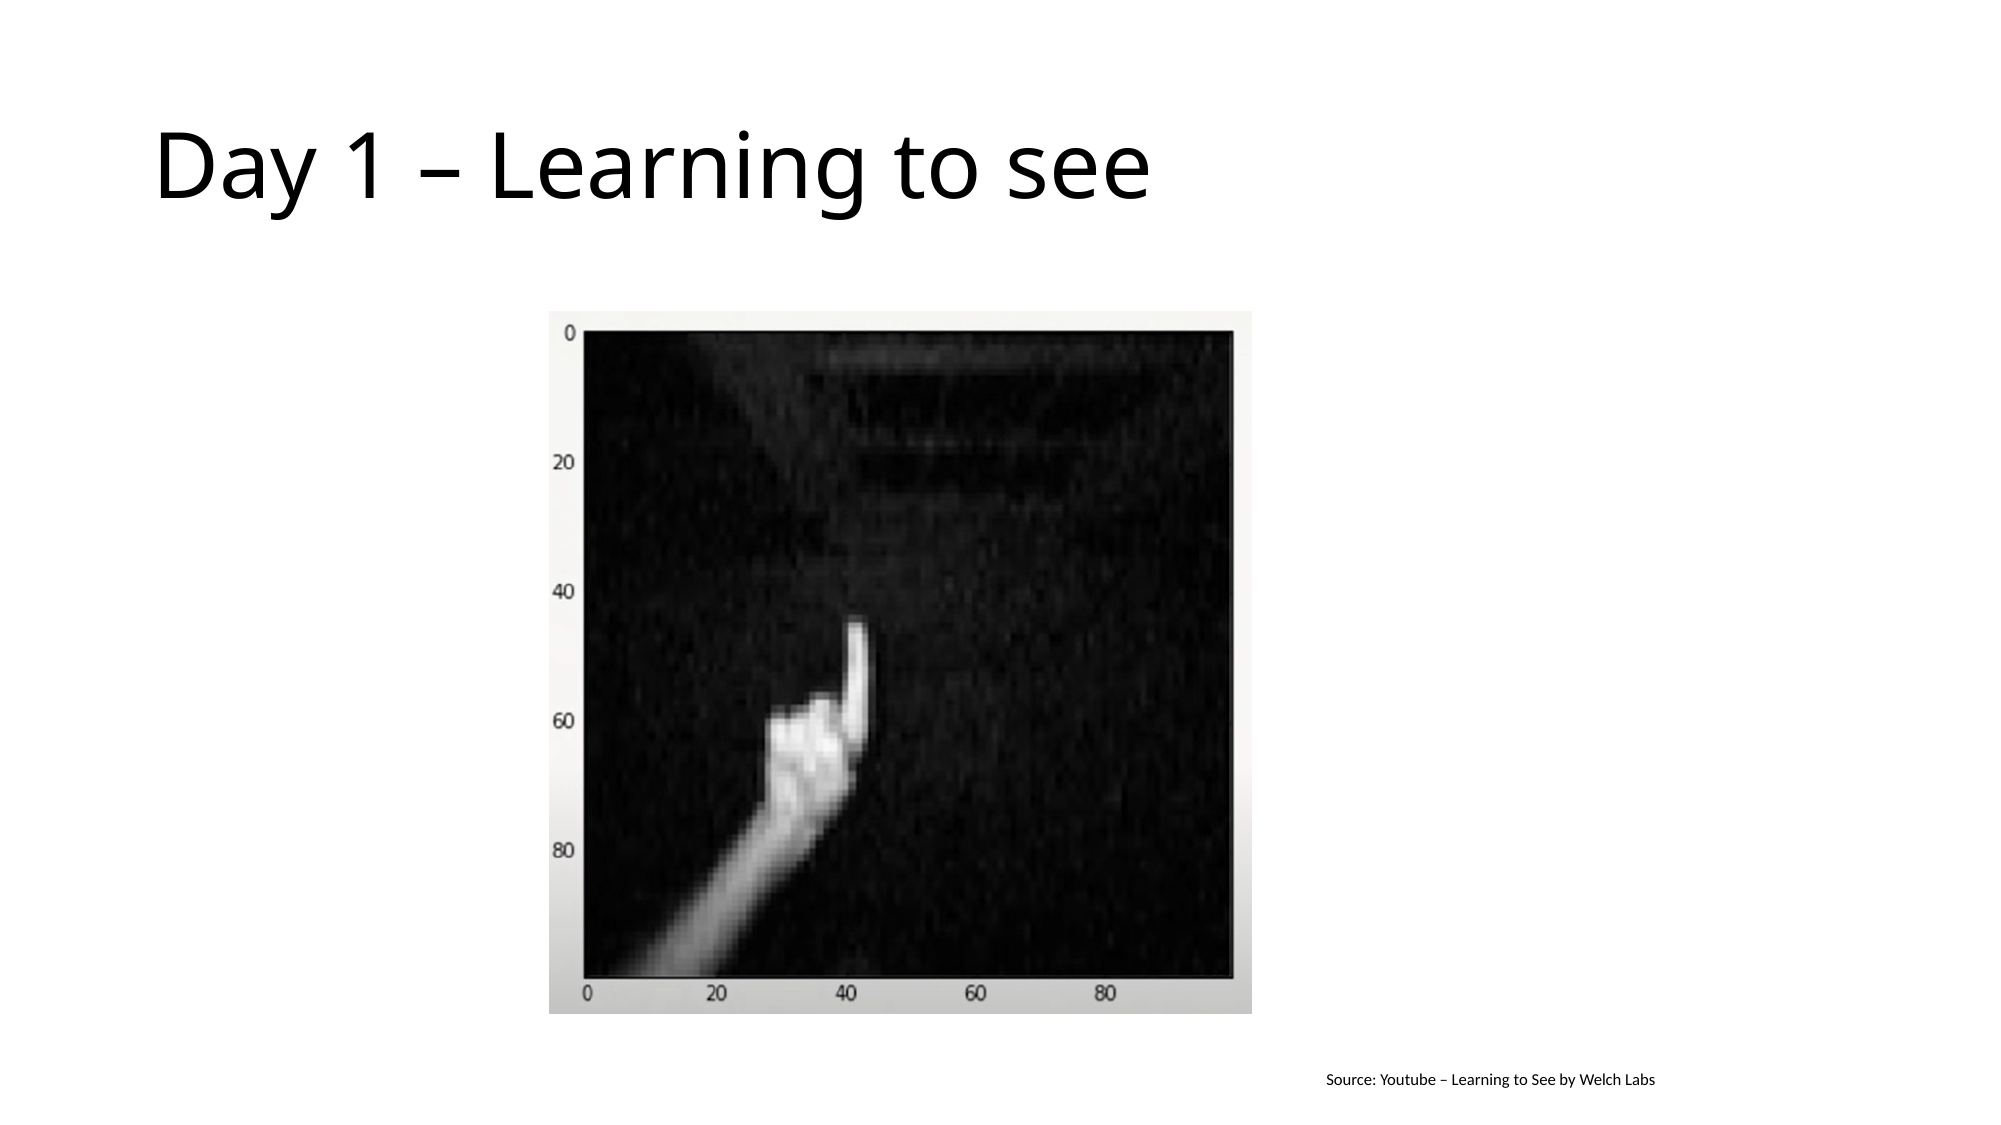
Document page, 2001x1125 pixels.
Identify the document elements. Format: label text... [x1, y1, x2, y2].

picture [549, 311, 1252, 1014]
text_box Source: Youtube – Learning to See by Welch Labs [1311, 1061, 2000, 1096]
title Day 1 – Learning to see [137, 59, 1863, 278]
